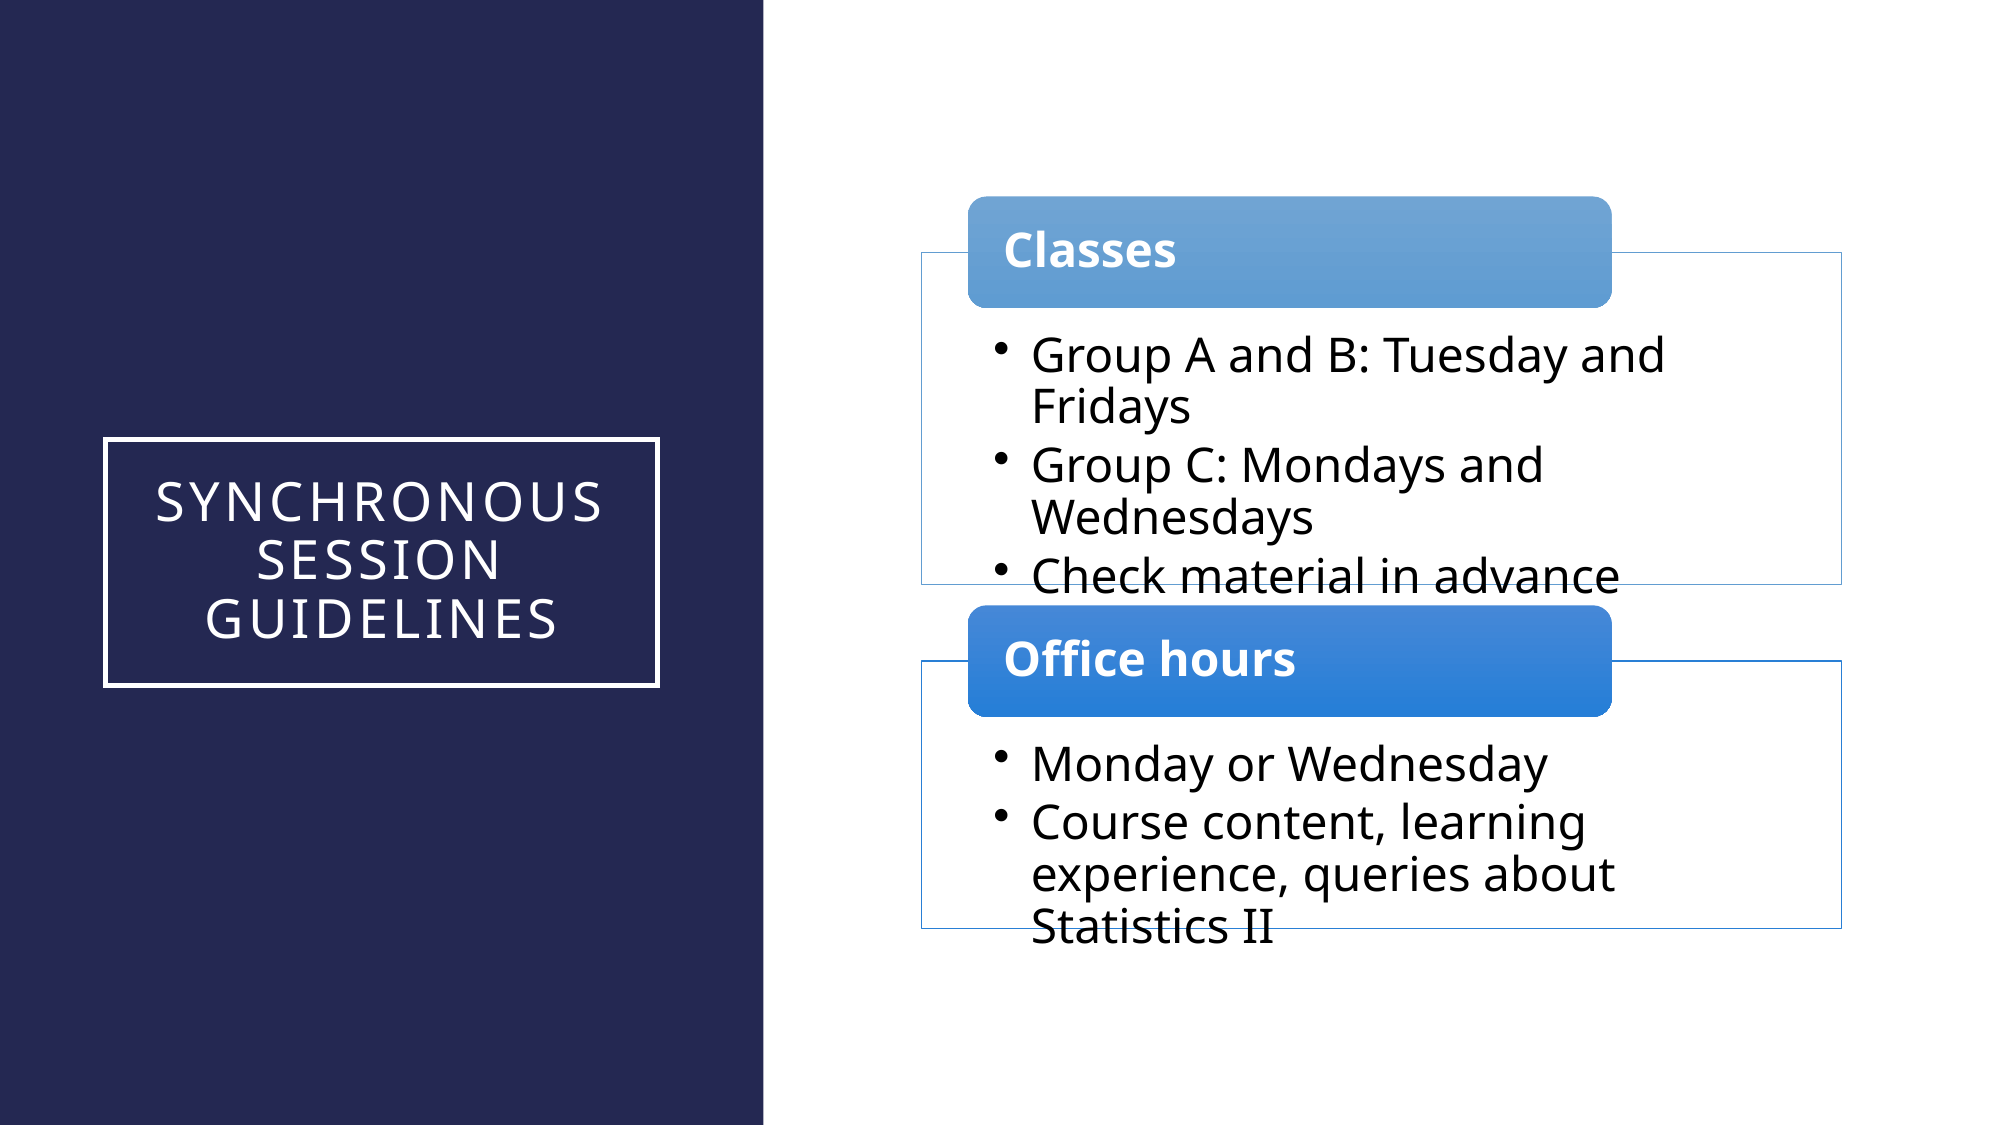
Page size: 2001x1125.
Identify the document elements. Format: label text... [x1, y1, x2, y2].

text_box [764, 0, 2000, 1125]
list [921, 158, 1842, 967]
text_box [0, 0, 764, 1125]
title Synchronous session guidelines [103, 437, 660, 688]
